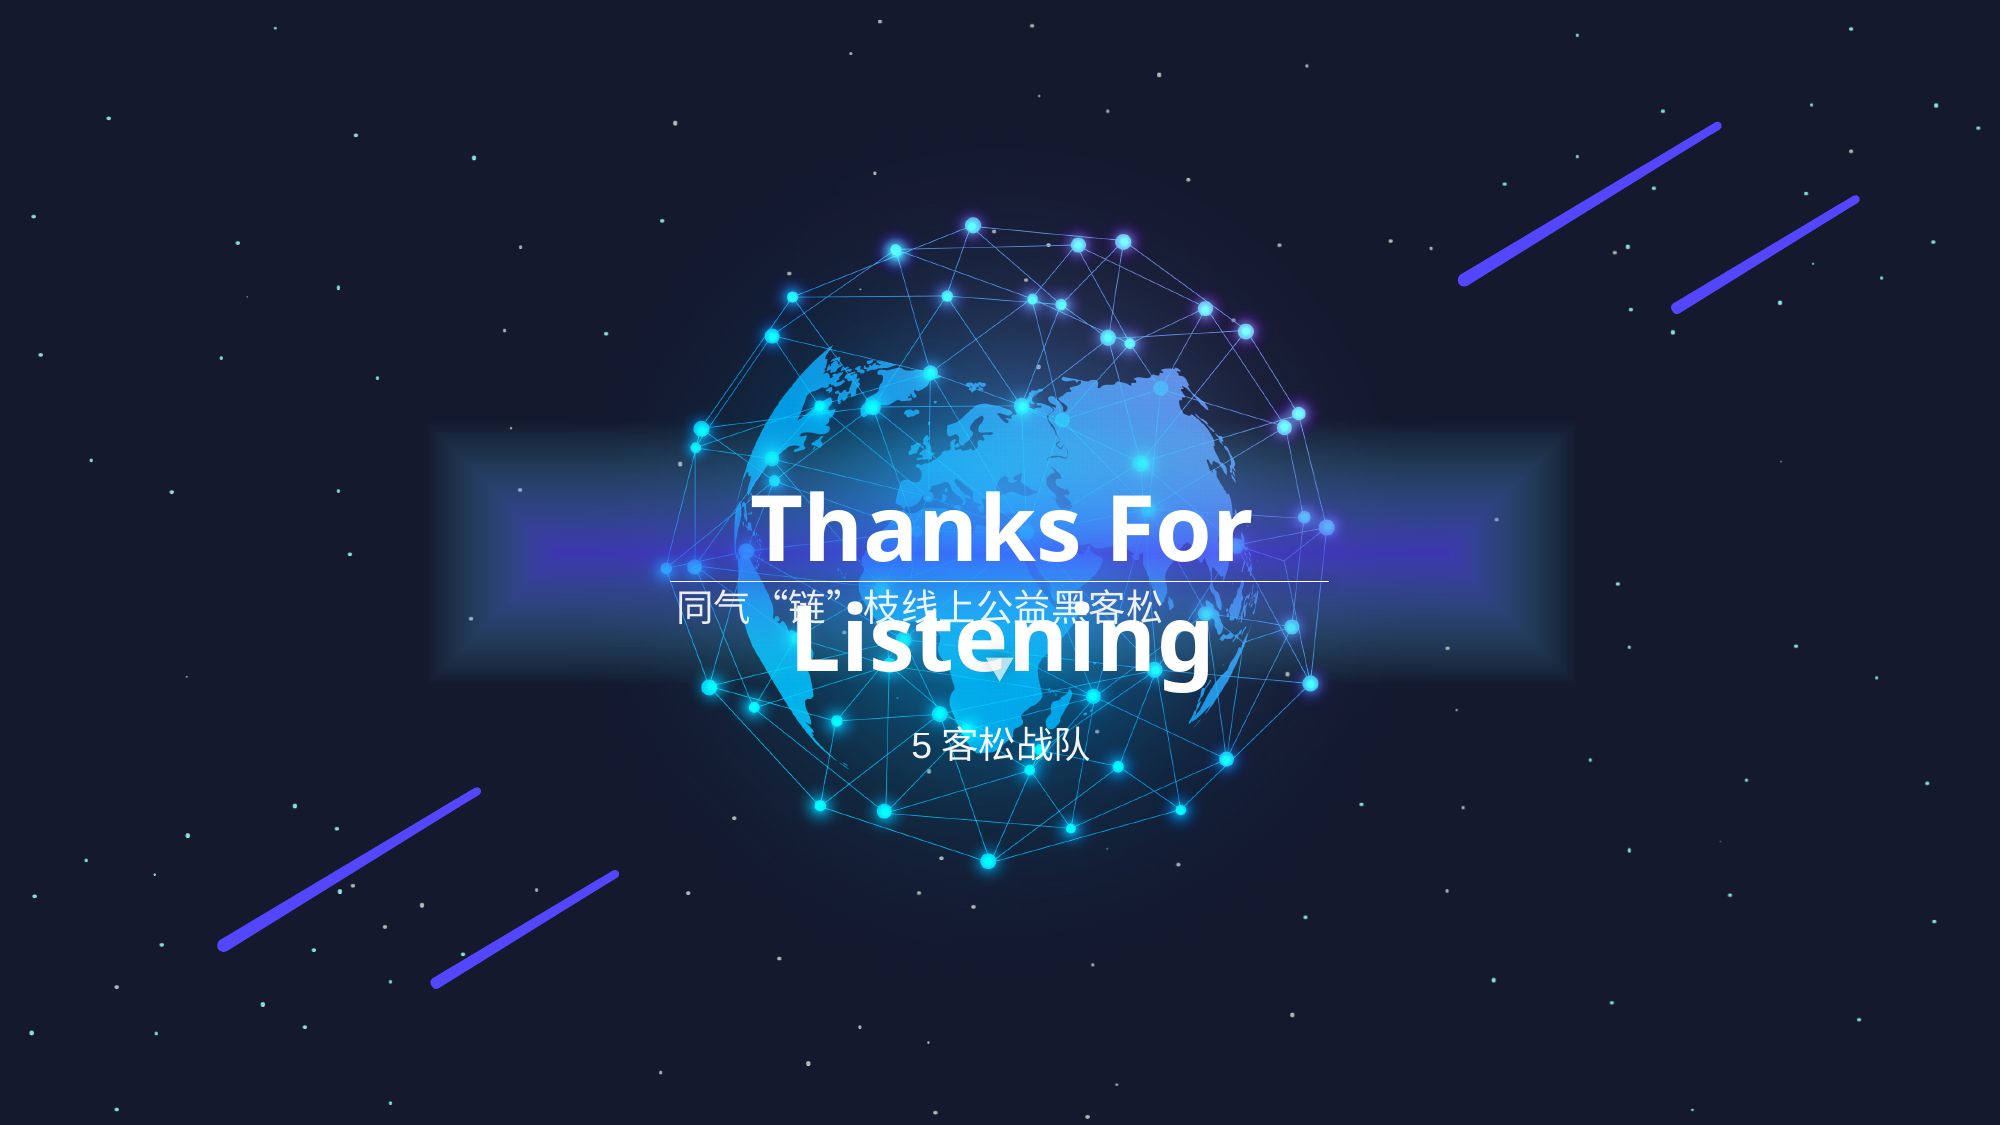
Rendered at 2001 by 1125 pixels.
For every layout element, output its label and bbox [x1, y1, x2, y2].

text_box [1480, 418, 1580, 687]
text_box [581, 125, 1418, 962]
text_box [1437, 199, 1741, 212]
text_box [1657, 251, 1872, 260]
text_box [196, 865, 500, 878]
text_box [416, 926, 632, 935]
picture [0, 0, 2001, 1125]
text_box [422, 418, 523, 687]
